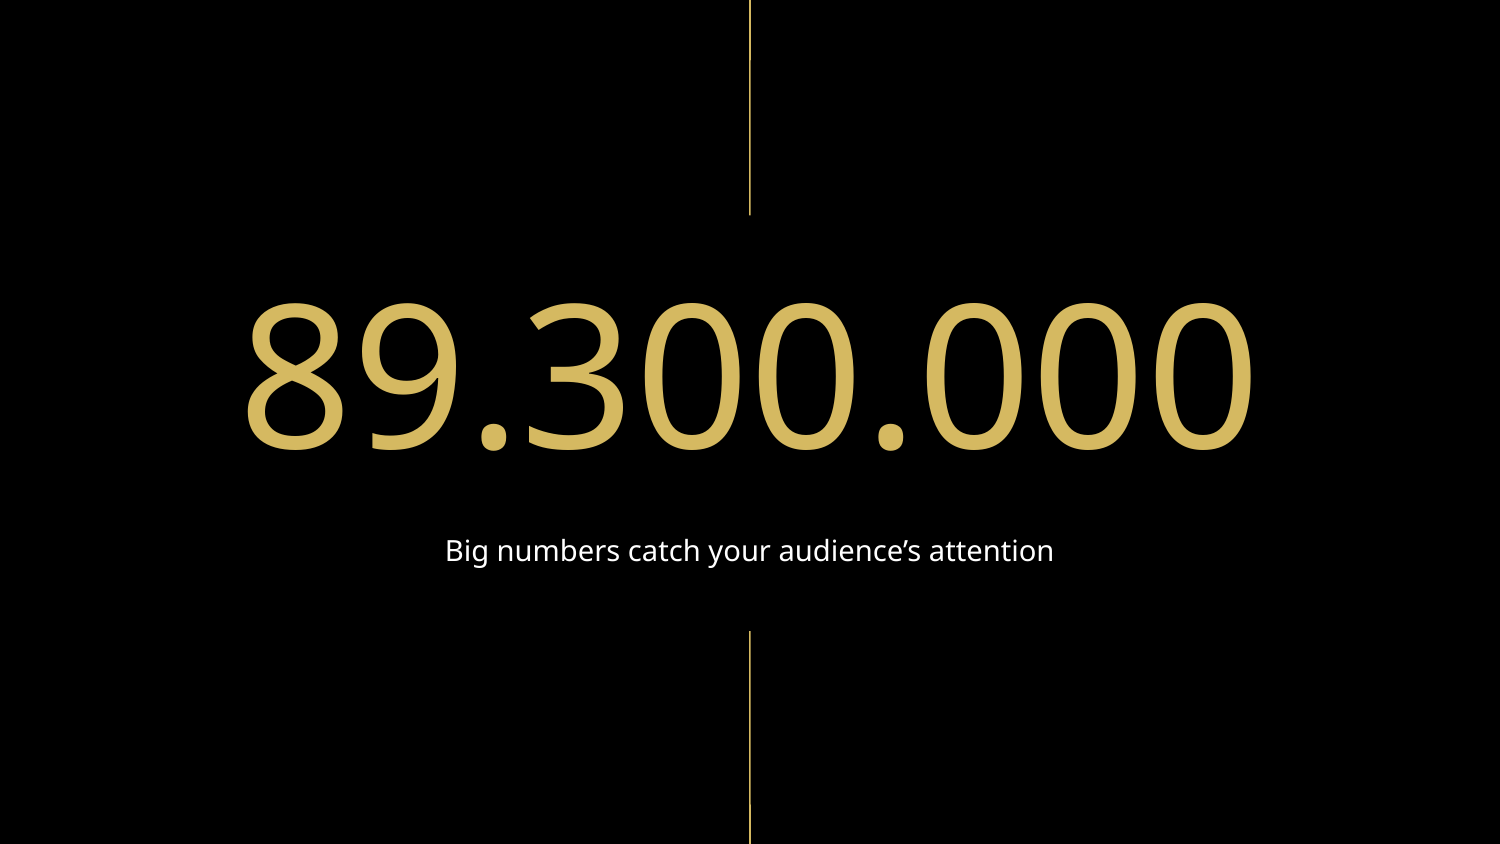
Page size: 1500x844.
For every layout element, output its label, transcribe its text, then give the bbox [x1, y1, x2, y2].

title 89.300.000 [51, 215, 1449, 504]
list Big numbers catch your audience’s attention [51, 517, 1449, 632]
